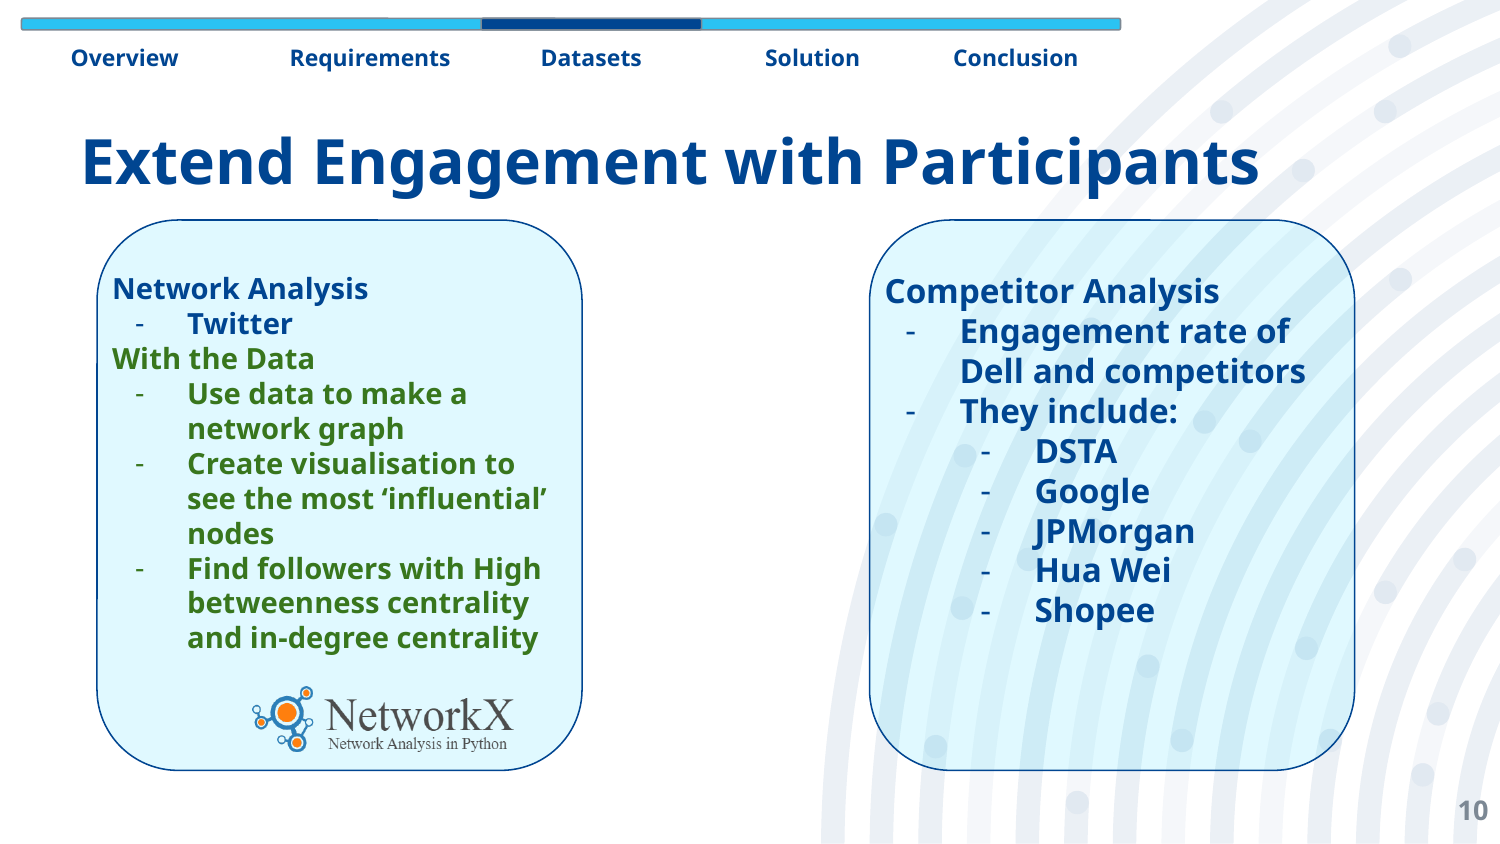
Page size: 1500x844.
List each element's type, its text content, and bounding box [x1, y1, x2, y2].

slide_number ‹#› [1398, 779, 1489, 844]
text_box [869, 645, 1355, 771]
text_box Network Analysis Twitter With the Data Use data to make a network graph Create visualisation to see the most ‘influential’ nodes Find followers with High betweenness centrality and in-degree centrality [97, 255, 582, 705]
text_box Datasets [485, 30, 697, 85]
text_box [111, 219, 568, 255]
text_box [883, 219, 1341, 255]
text_box [702, 18, 1121, 30]
text_box Solution [706, 29, 919, 85]
text_box Overview [55, 29, 225, 85]
text_box [98, 705, 581, 771]
text_box [481, 18, 702, 30]
text_box Competitor Analysis Engagement rate of Dell and competitors They include: DSTA Google JPMorgan Hua Wei Shopee [869, 255, 1355, 645]
text_box Conclusion [938, 29, 1108, 85]
text_box Requirements [264, 29, 476, 85]
picture [251, 686, 543, 752]
title Extend Engagement with Participants [80, 133, 1418, 199]
text_box [21, 18, 481, 30]
